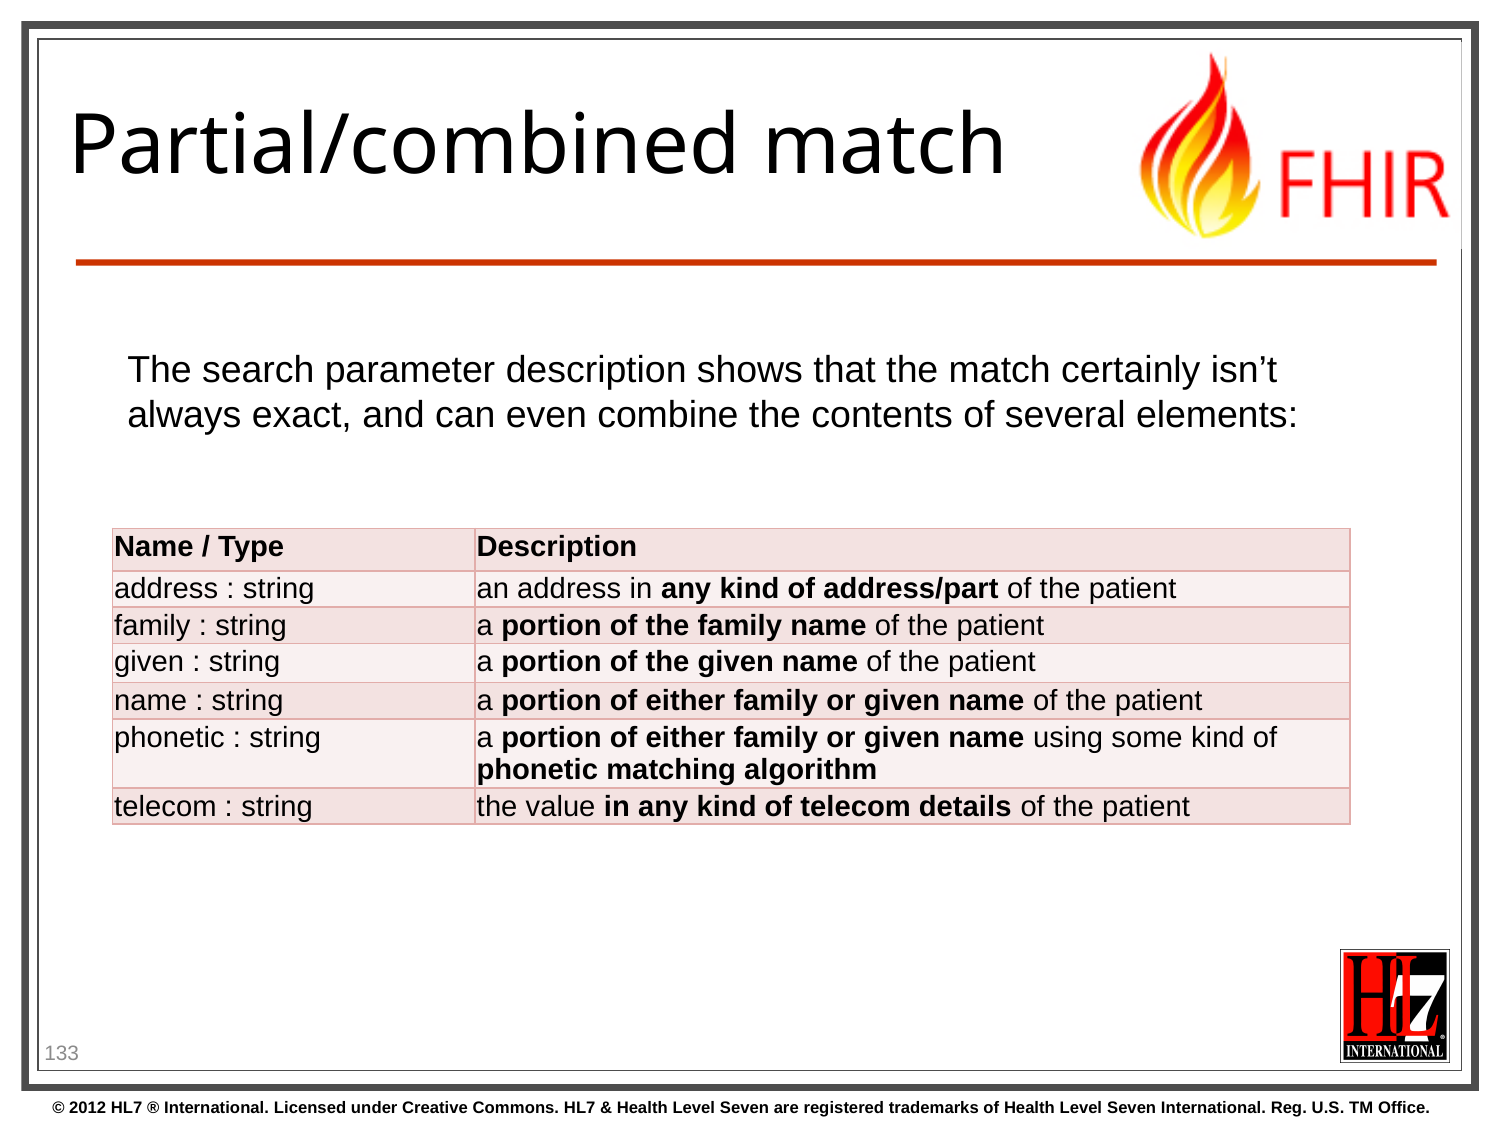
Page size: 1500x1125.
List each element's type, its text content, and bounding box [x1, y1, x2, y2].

table_cell an address in any kind of address/part of the patient [476, 572, 1349, 606]
title Partial/combined match [53, 54, 1128, 244]
table_cell a portion of either family or given name using some kind of phonetic matching algorithm [476, 720, 1349, 787]
picture [1128, 42, 1462, 249]
text_box The search parameter description shows that the match certainly isn’t always exact, and can even combine the contents of several elements: [112, 337, 1413, 443]
table_cell the value in any kind of telecom details of the patient [476, 789, 1349, 823]
table_cell address : string [113, 572, 474, 606]
table_cell phonetic : string [113, 720, 474, 787]
table_cell a portion of either family or given name of the patient [476, 683, 1349, 718]
table_cell given : string [113, 644, 474, 682]
picture [1340, 949, 1450, 1063]
table_cell family : string [113, 608, 474, 643]
table_header Description [476, 529, 1349, 570]
table_cell telecom : string [113, 789, 474, 823]
table_cell a portion of the given name of the patient [476, 644, 1349, 682]
table_cell name : string [113, 683, 474, 718]
table_cell a portion of the family name of the patient [476, 608, 1349, 643]
table_header Name / Type [113, 529, 474, 570]
slide_number 133 [29, 1034, 148, 1071]
